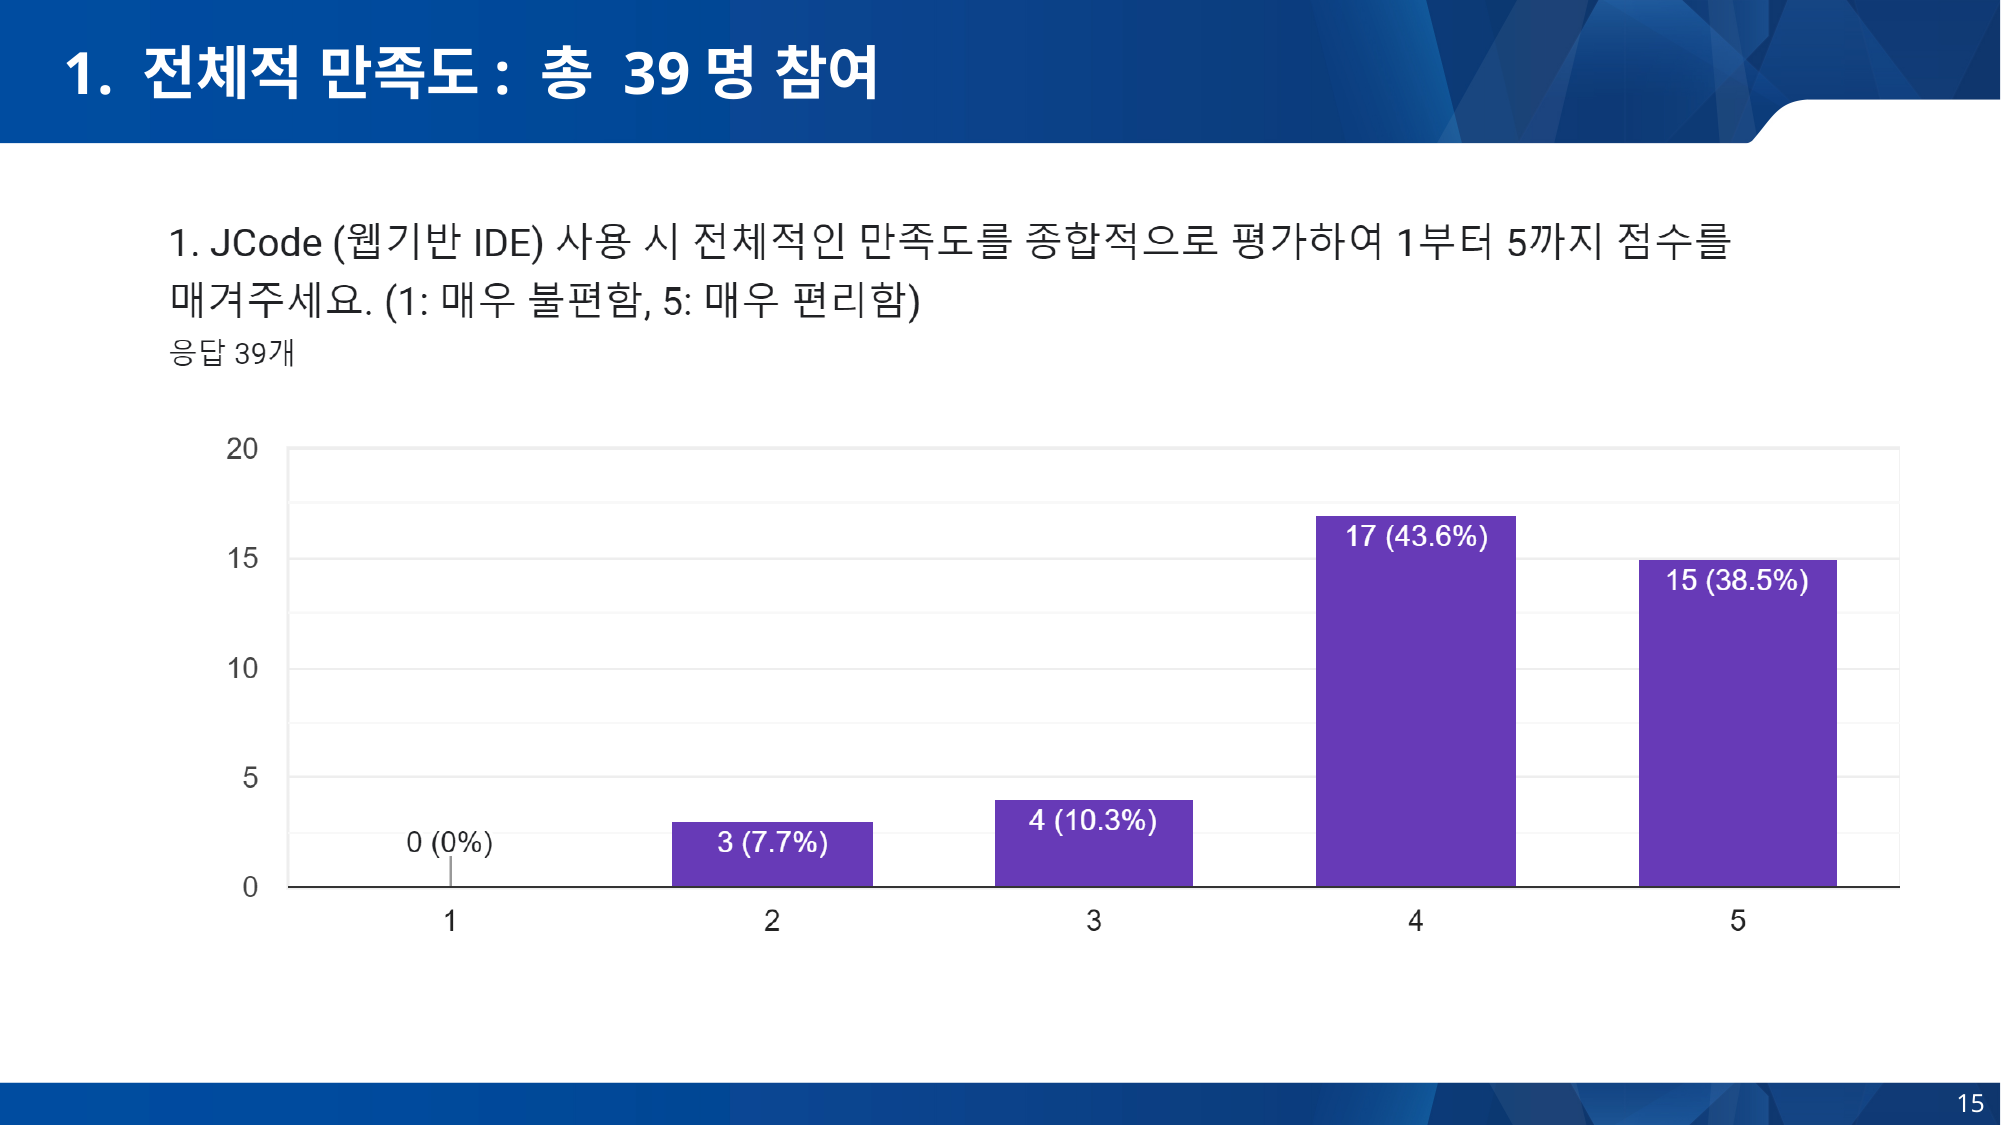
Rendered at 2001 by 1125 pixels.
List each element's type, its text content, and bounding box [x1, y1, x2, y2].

slide_number 15 [1787, 1084, 2000, 1125]
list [109, 158, 1900, 1069]
title 1. 전체적 만족도: 총 39명 참여 [48, 31, 1961, 120]
picture [0, 0, 2001, 1125]
